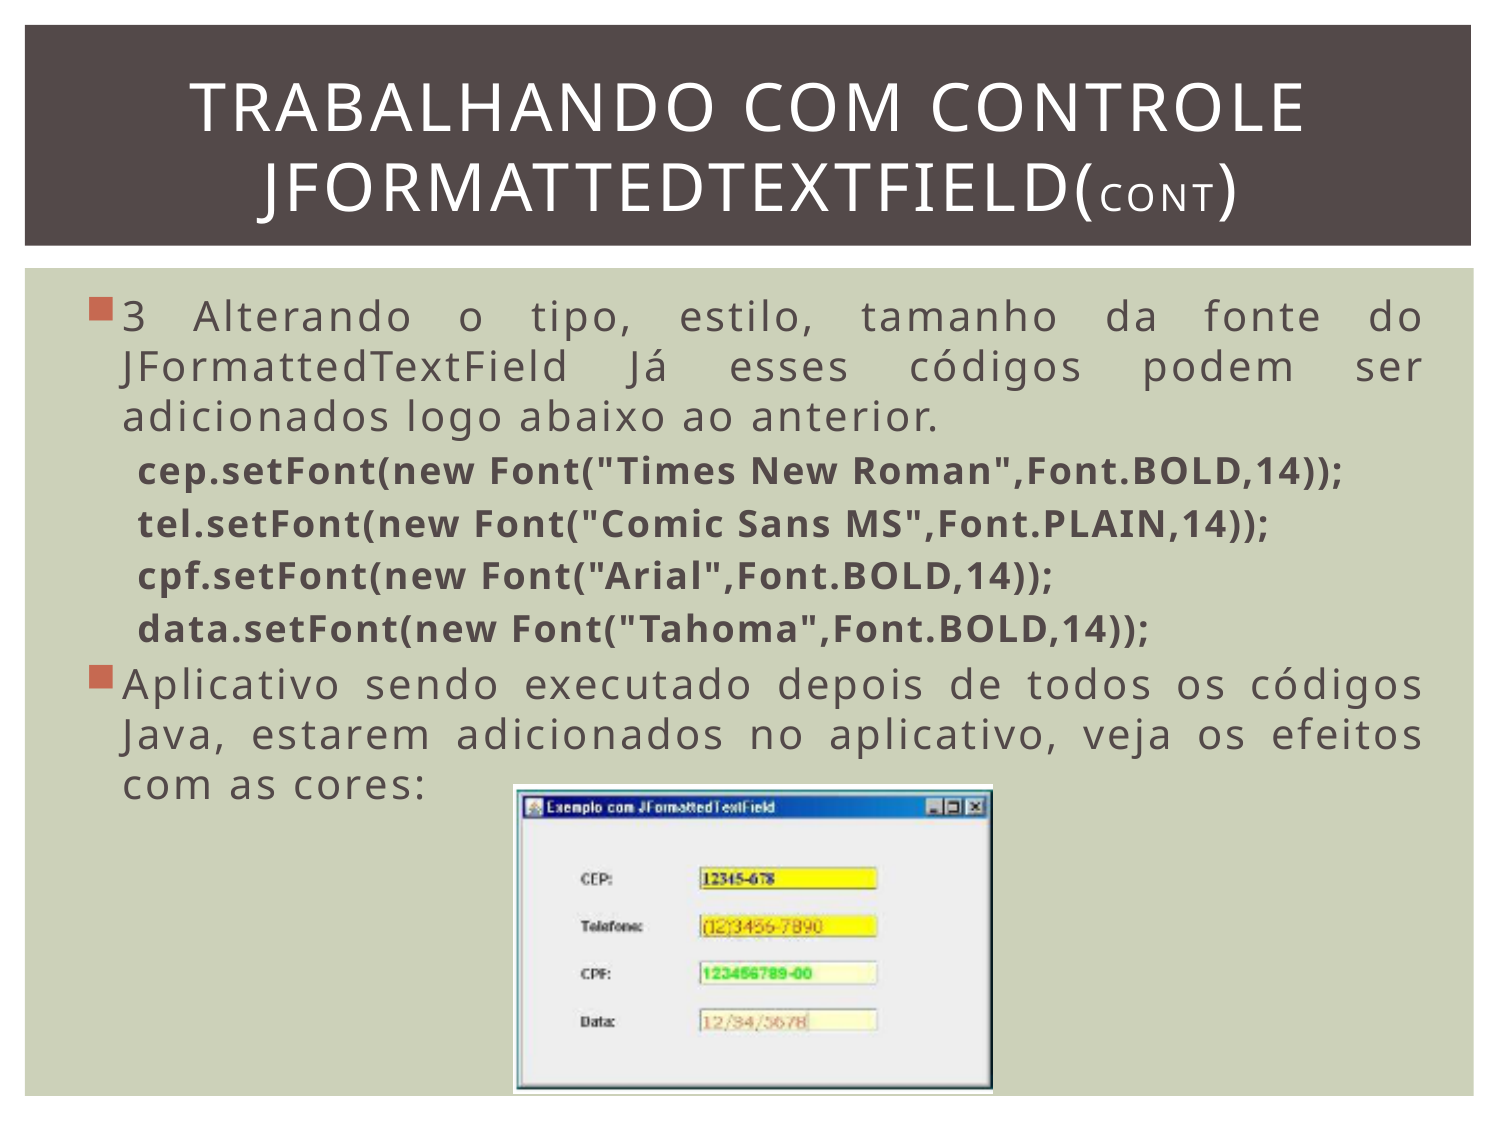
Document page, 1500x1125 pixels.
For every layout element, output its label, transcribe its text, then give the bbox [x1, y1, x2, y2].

title Trabalhando com Controle JFormattedTextField(cont) [62, 58, 1438, 232]
list 3 Alterando o tipo, estilo, tamanho da fonte do JFormattedTextField Já esses códigos podem ser adicionados logo abaixo ao anterior. cep.setFont(new Font("Times New Roman",Font.BOLD,14)); tel.setFont(new Font("Comic Sans MS",Font.PLAIN,14)); cpf.setFont(new Font("Arial",Font.BOLD,14)); data.setFont(new Font("Tahoma",Font.BOLD,14)); Aplicativo sendo executado depois de todos os códigos Java, estarem adicionados no aplicativo, veja os efeitos com as cores: [62, 281, 1442, 1005]
picture [513, 784, 994, 1095]
